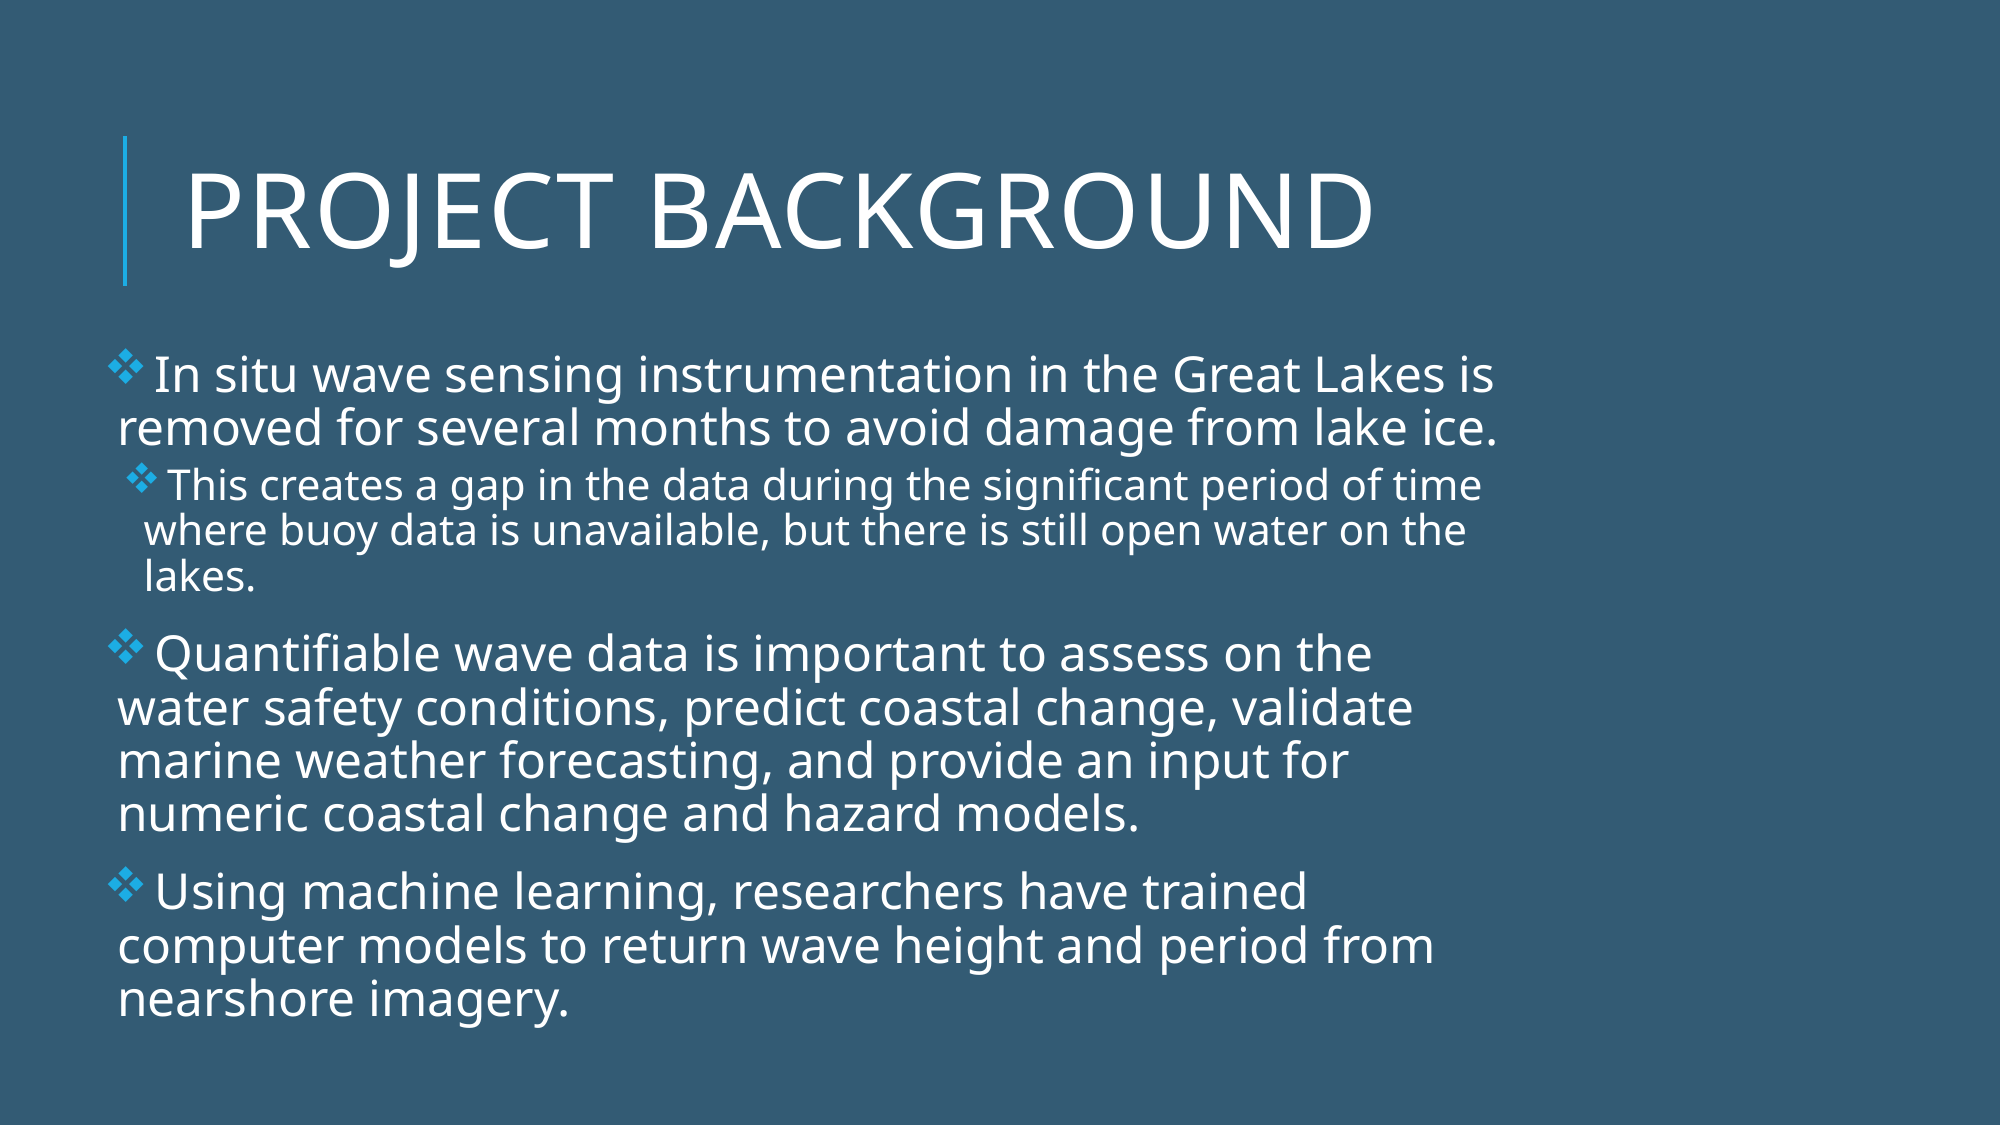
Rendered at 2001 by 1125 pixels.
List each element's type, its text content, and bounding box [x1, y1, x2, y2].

list In situ wave sensing instrumentation in the Great Lakes is removed for several months to avoid damage from lake ice. This creates a gap in the data during the significant period of time where buoy data is unavailable, but there is still open water on the lakes. Quantifiable wave data is important to assess on the water safety conditions, predict coastal change, validate marine weather forecasting, and provide an input for numeric coastal change and hazard models. Using machine learning, researchers have trained computer models to return wave height and period from nearshore imagery. [96, 341, 1525, 1079]
title Project Background [168, 96, 1763, 342]
